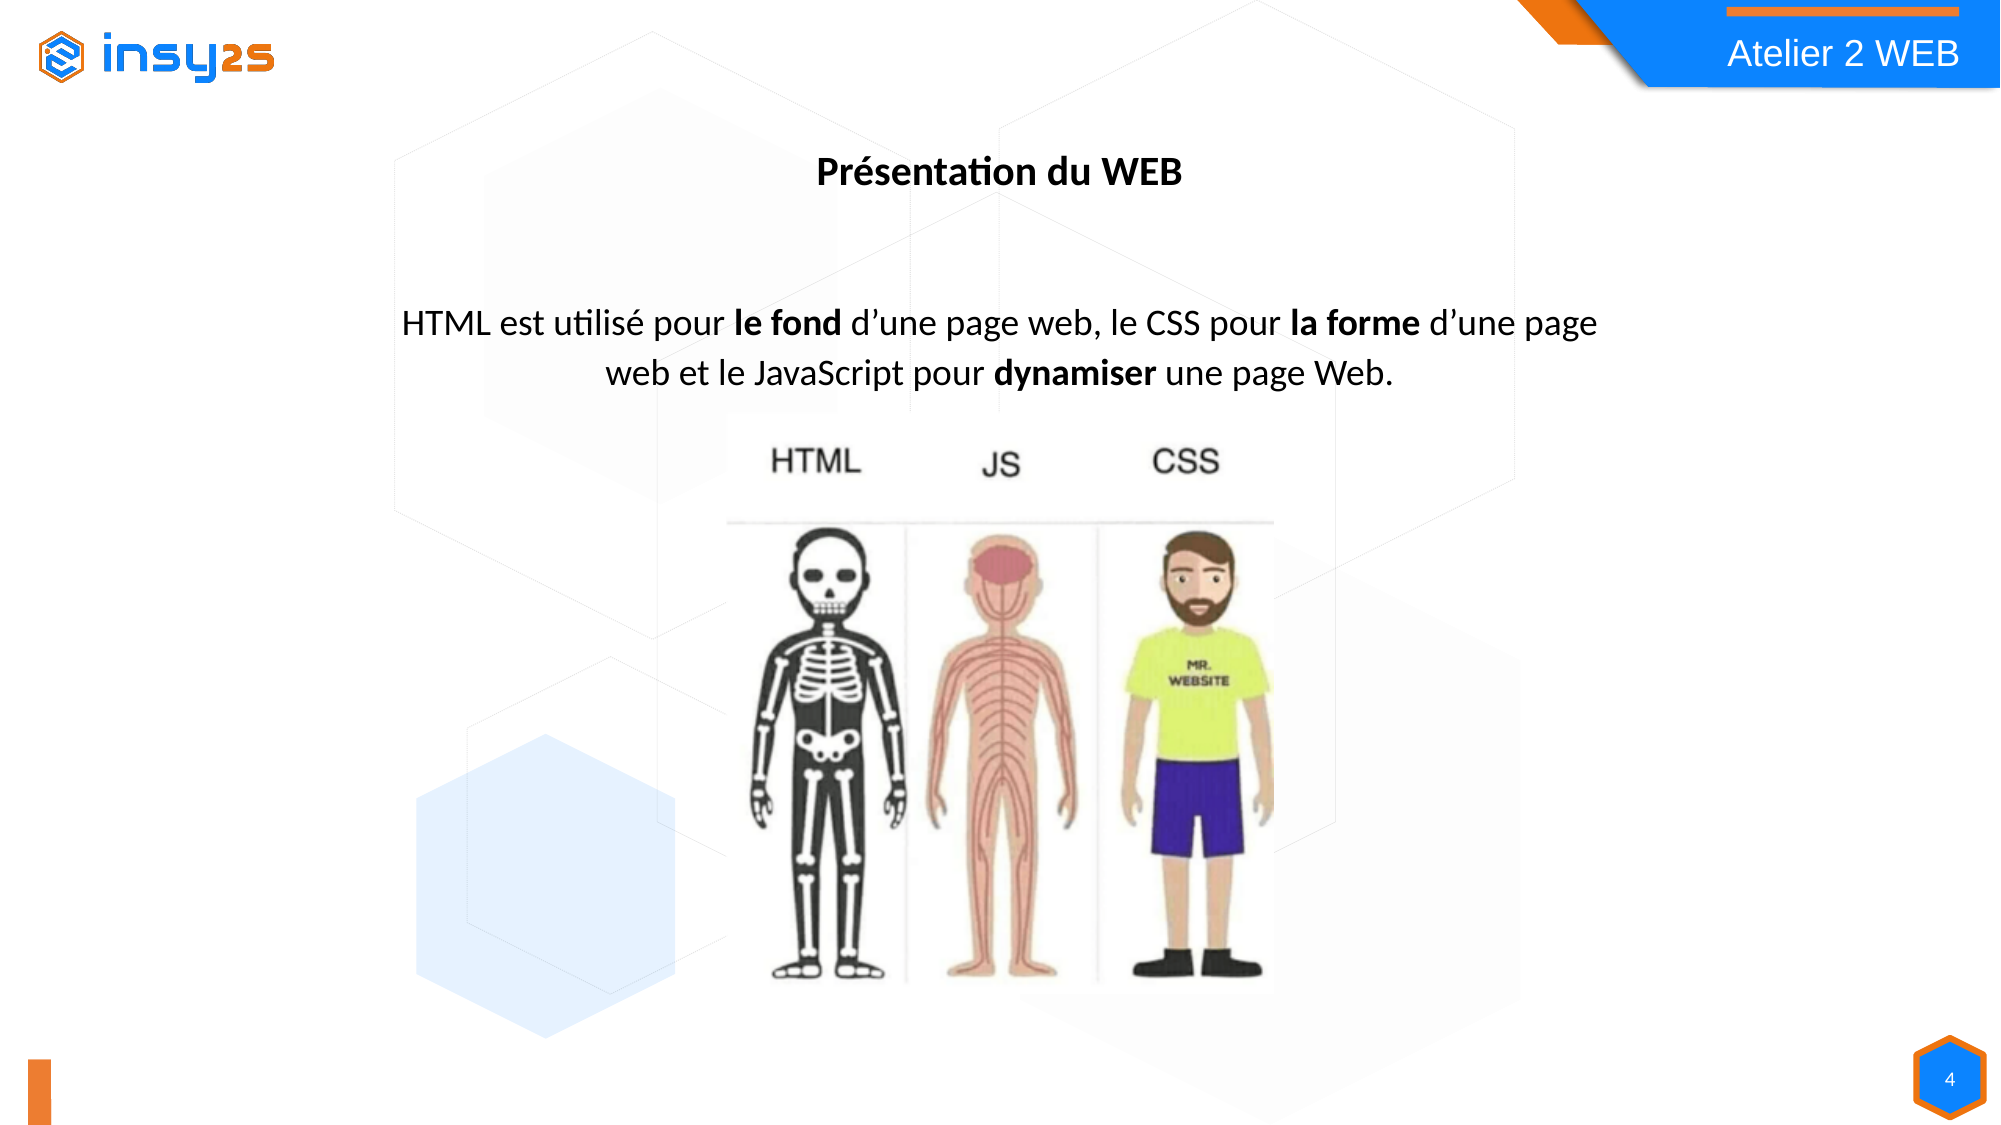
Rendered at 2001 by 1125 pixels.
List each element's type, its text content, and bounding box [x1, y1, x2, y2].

picture [39, 31, 274, 84]
slide_number 4 [1916, 1053, 1984, 1104]
picture [726, 412, 1274, 995]
text_box HTML est utilisé pour le fond d’une page web, le CSS pour la forme d’une page web et le JavaScript pour dynamiser une page Web. [379, 286, 1621, 401]
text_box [1514, 0, 2000, 88]
text_box Présentation du WEB [379, 130, 1621, 201]
